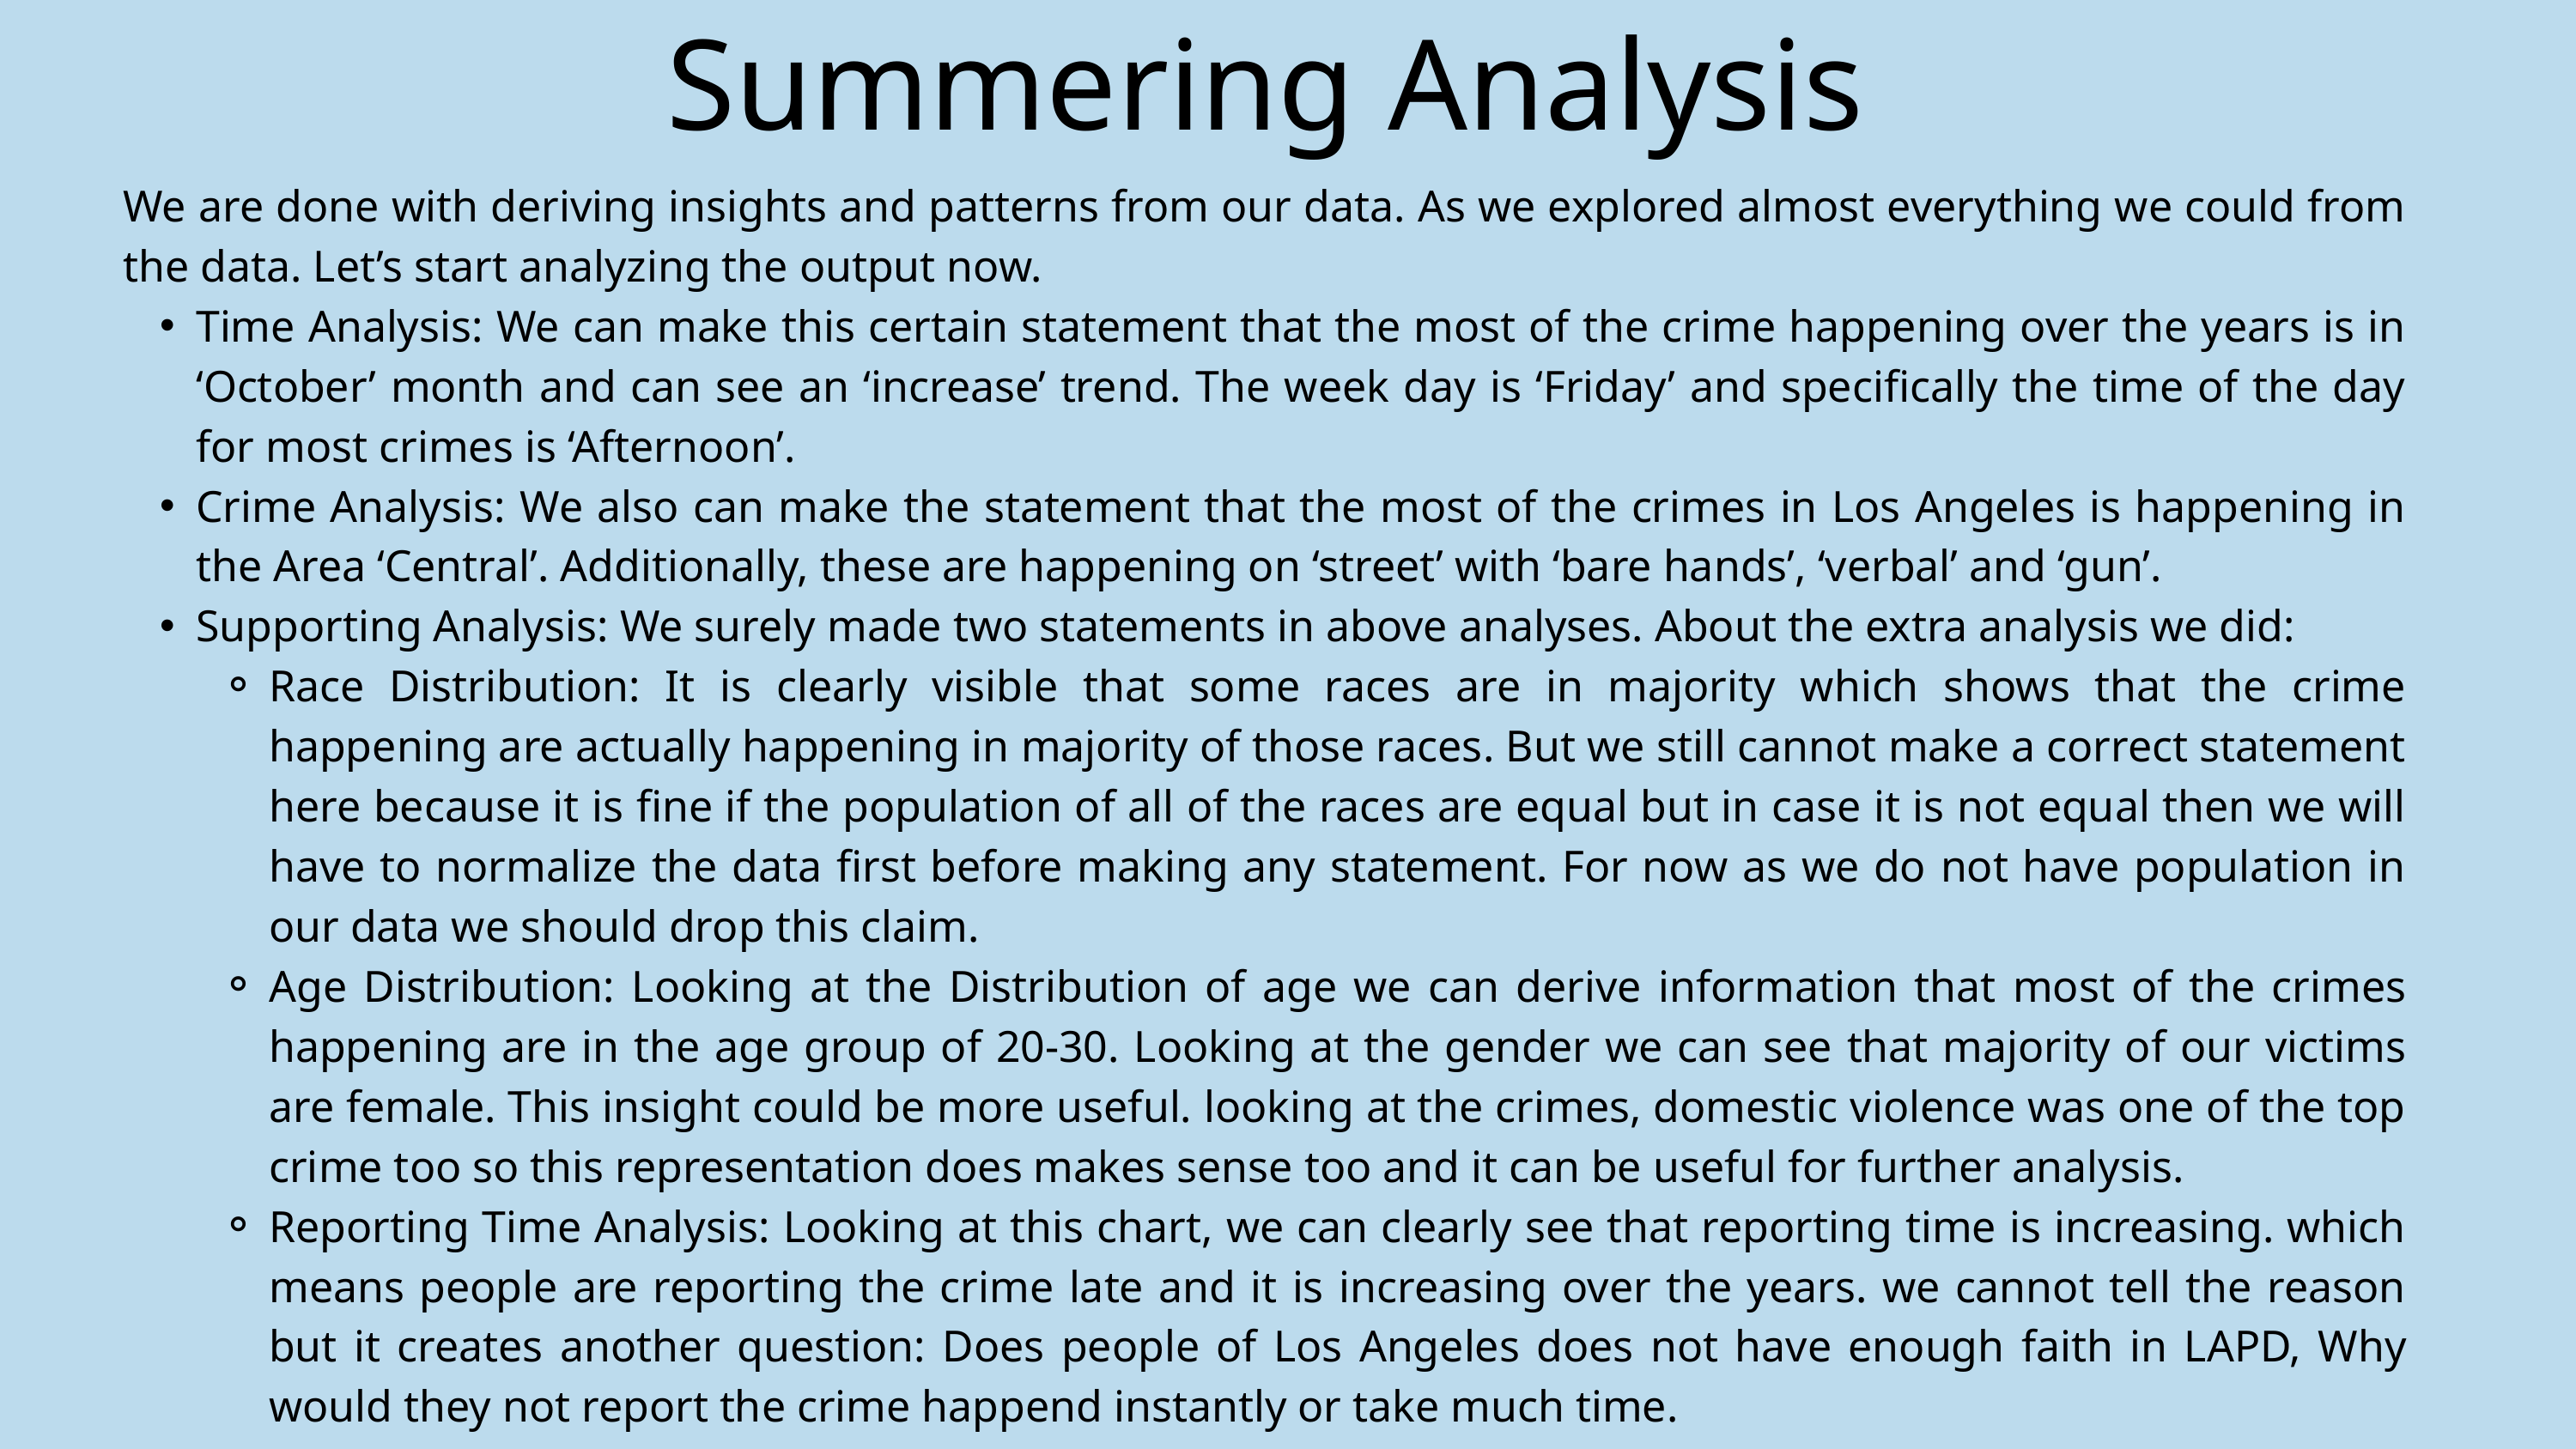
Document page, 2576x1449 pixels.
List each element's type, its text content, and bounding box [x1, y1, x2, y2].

text_box We are done with deriving insights and patterns from our data. As we explored almost everything we could from the data. Let’s start analyzing the output now. Time Analysis: We can make this certain statement that the most of the crime happening over the years is in ‘October’ month and can see an ‘increase’ trend. The week day is ‘Friday’ and specifically the time of the day for most crimes is ‘Afternoon’. Crime Analysis: We also can make the statement that the most of the crimes in Los Angeles is happening in the Area ‘Central’. Additionally, these are happening on ‘street’ with ‘bare hands’, ‘verbal’ and ‘gun’. Supporting Analysis: We surely made two statements in above analyses. About the extra analysis we did: Race Distribution: It is clearly visible that some races are in majority which shows that the crime happening are actually happening in majority of those races. But we still cannot make a correct statement here because it is fine if the population of all of the races are equal but in case it is not equal then we will have to normalize the data first before making any statement. For now as we do not have population in our data we should drop this claim. Age Distribution: Looking at the Distribution of age we can derive information that most of the crimes happening are in the age group of 20-30. Looking at the gender we can see that majority of our victims are female. This insight could be more useful. looking at the crimes, domestic violence was one of the top crime too so this representation does makes sense too and it can be useful for further analysis. Reporting Time Analysis: Looking at this chart, we can clearly see that reporting time is increasing. which means people are reporting the crime late and it is increasing over the years. we cannot tell the reason but it creates another question: Does people of Los Angeles does not have enough faith in LAPD, Why would they not report the crime happend instantly or take much time. [123, 170, 2408, 1431]
text_box Summering Analysis [123, 0, 2408, 155]
